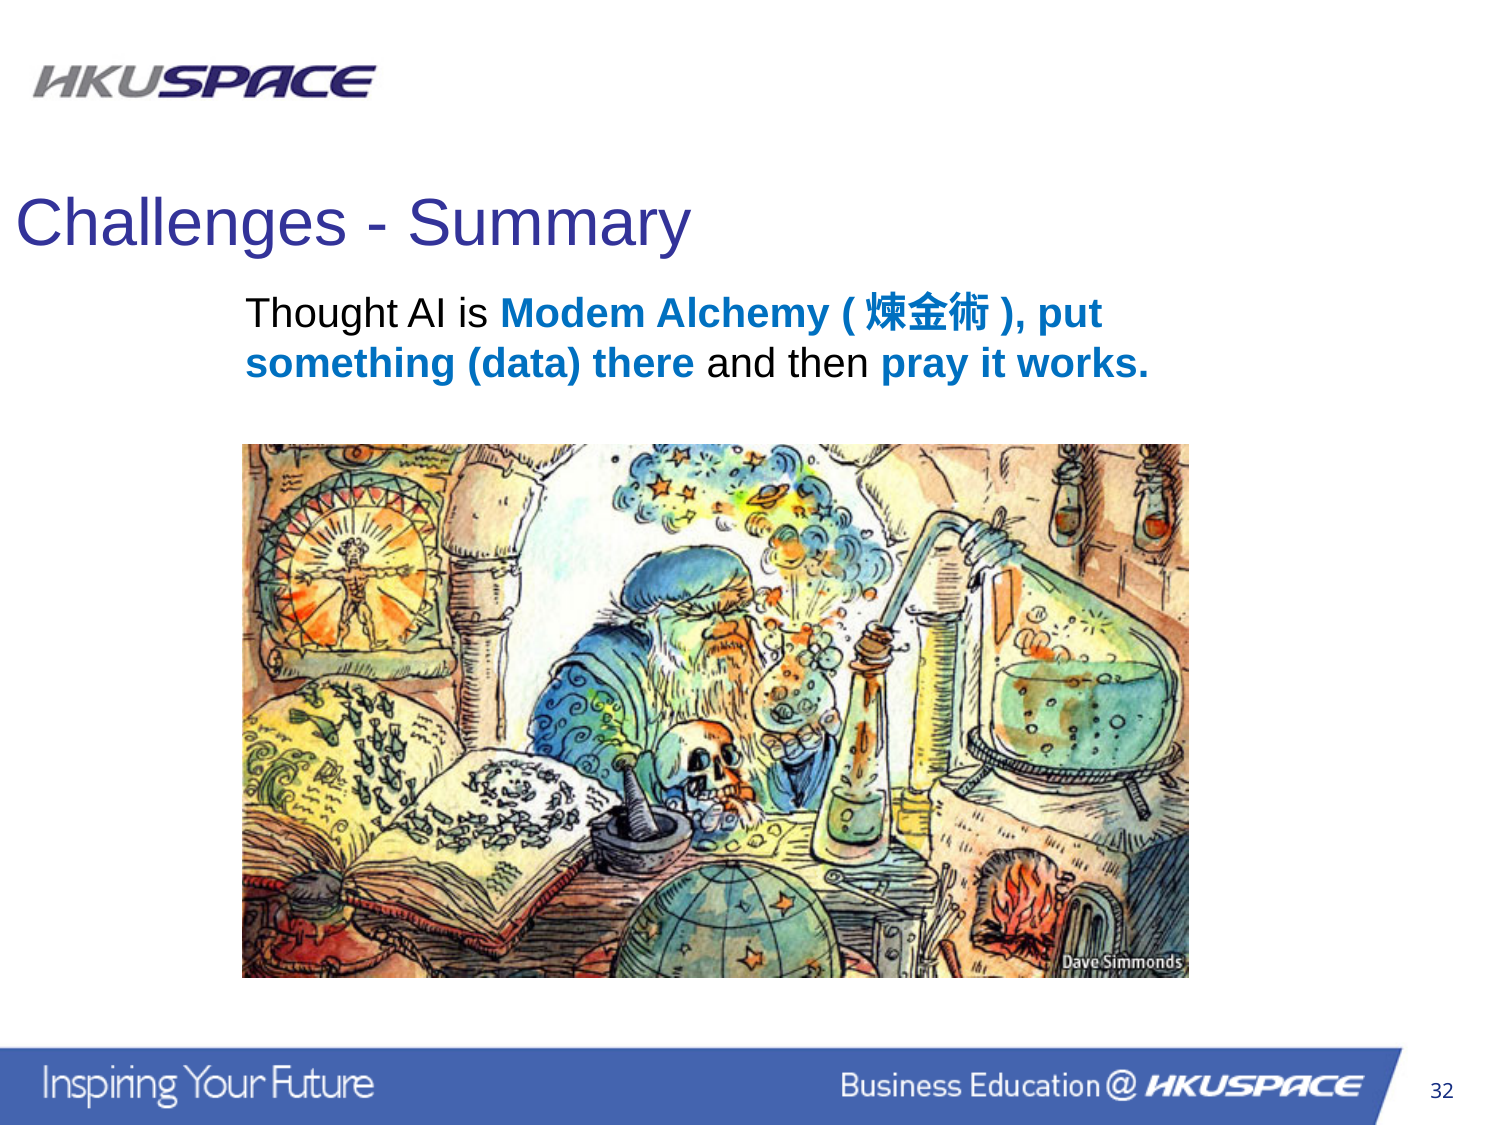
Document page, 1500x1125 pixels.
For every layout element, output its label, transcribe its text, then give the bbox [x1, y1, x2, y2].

text_box [64, 278, 1483, 1047]
title Challenges - Summary [0, 101, 1325, 266]
picture [0, 0, 1500, 1125]
text_box Thought AI is Modem Alchemy (煉金術), put something (data) there and then pray it works. [230, 278, 1187, 394]
slide_number 32 [1415, 1070, 1499, 1125]
